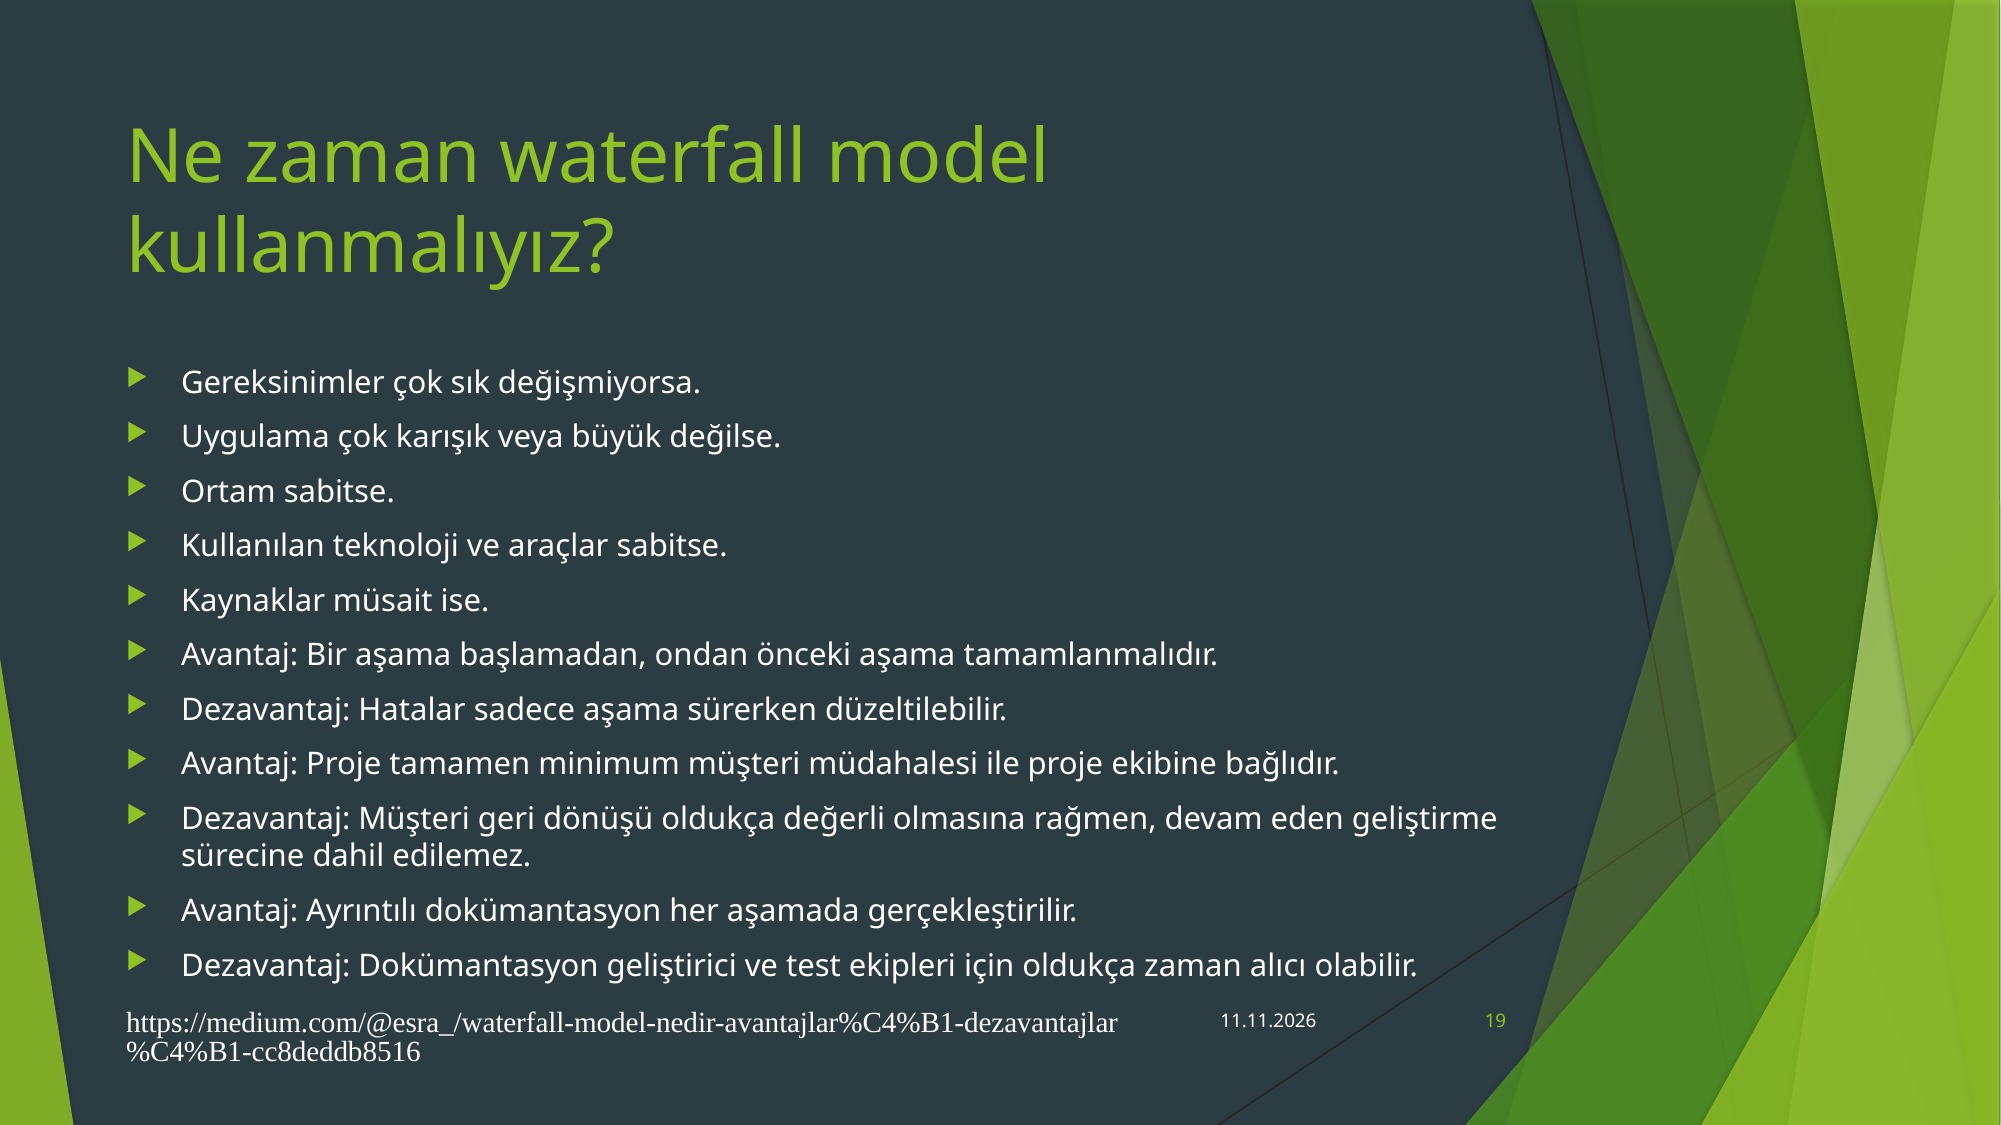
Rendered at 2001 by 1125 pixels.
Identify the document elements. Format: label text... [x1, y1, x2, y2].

title Ne zaman waterfall model kullanmalıyız? [111, 99, 1522, 317]
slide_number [1181, 991, 1332, 1051]
slide_number 19 [1409, 991, 1522, 1051]
list Gereksinimler çok sık değişmiyorsa. Uygulama çok karışık veya büyük değilse. Ortam sabitse. Kullanılan teknoloji ve araçlar sabitse. Kaynaklar müsait ise. Avantaj: Bir aşama başlamadan, ondan önceki aşama tamamlanmalıdır. Dezavantaj: Hatalar sadece aşama sürerken düzeltilebilir. Avantaj: Proje tamamen minimum müşteri müdahalesi ile proje ekibine bağlıdır. Dezavantaj: Müşteri geri dönüşü oldukça değerli olmasına rağmen, devam eden geliştirme sürecine dahil edilemez. Avantaj: Ayrıntılı dokümantasyon her aşamada gerçekleştirilir. Dezavantaj: Dokümantasyon geliştirici ve test ekipleri için oldukça zaman alıcı olabilir. [111, 354, 1522, 992]
footer https://medium.com/@esra_/waterfall-model-nedir-avantajlar%C4%B1-dezavantajlar%C4%B1-cc8deddb8516 [111, 991, 1145, 1051]
